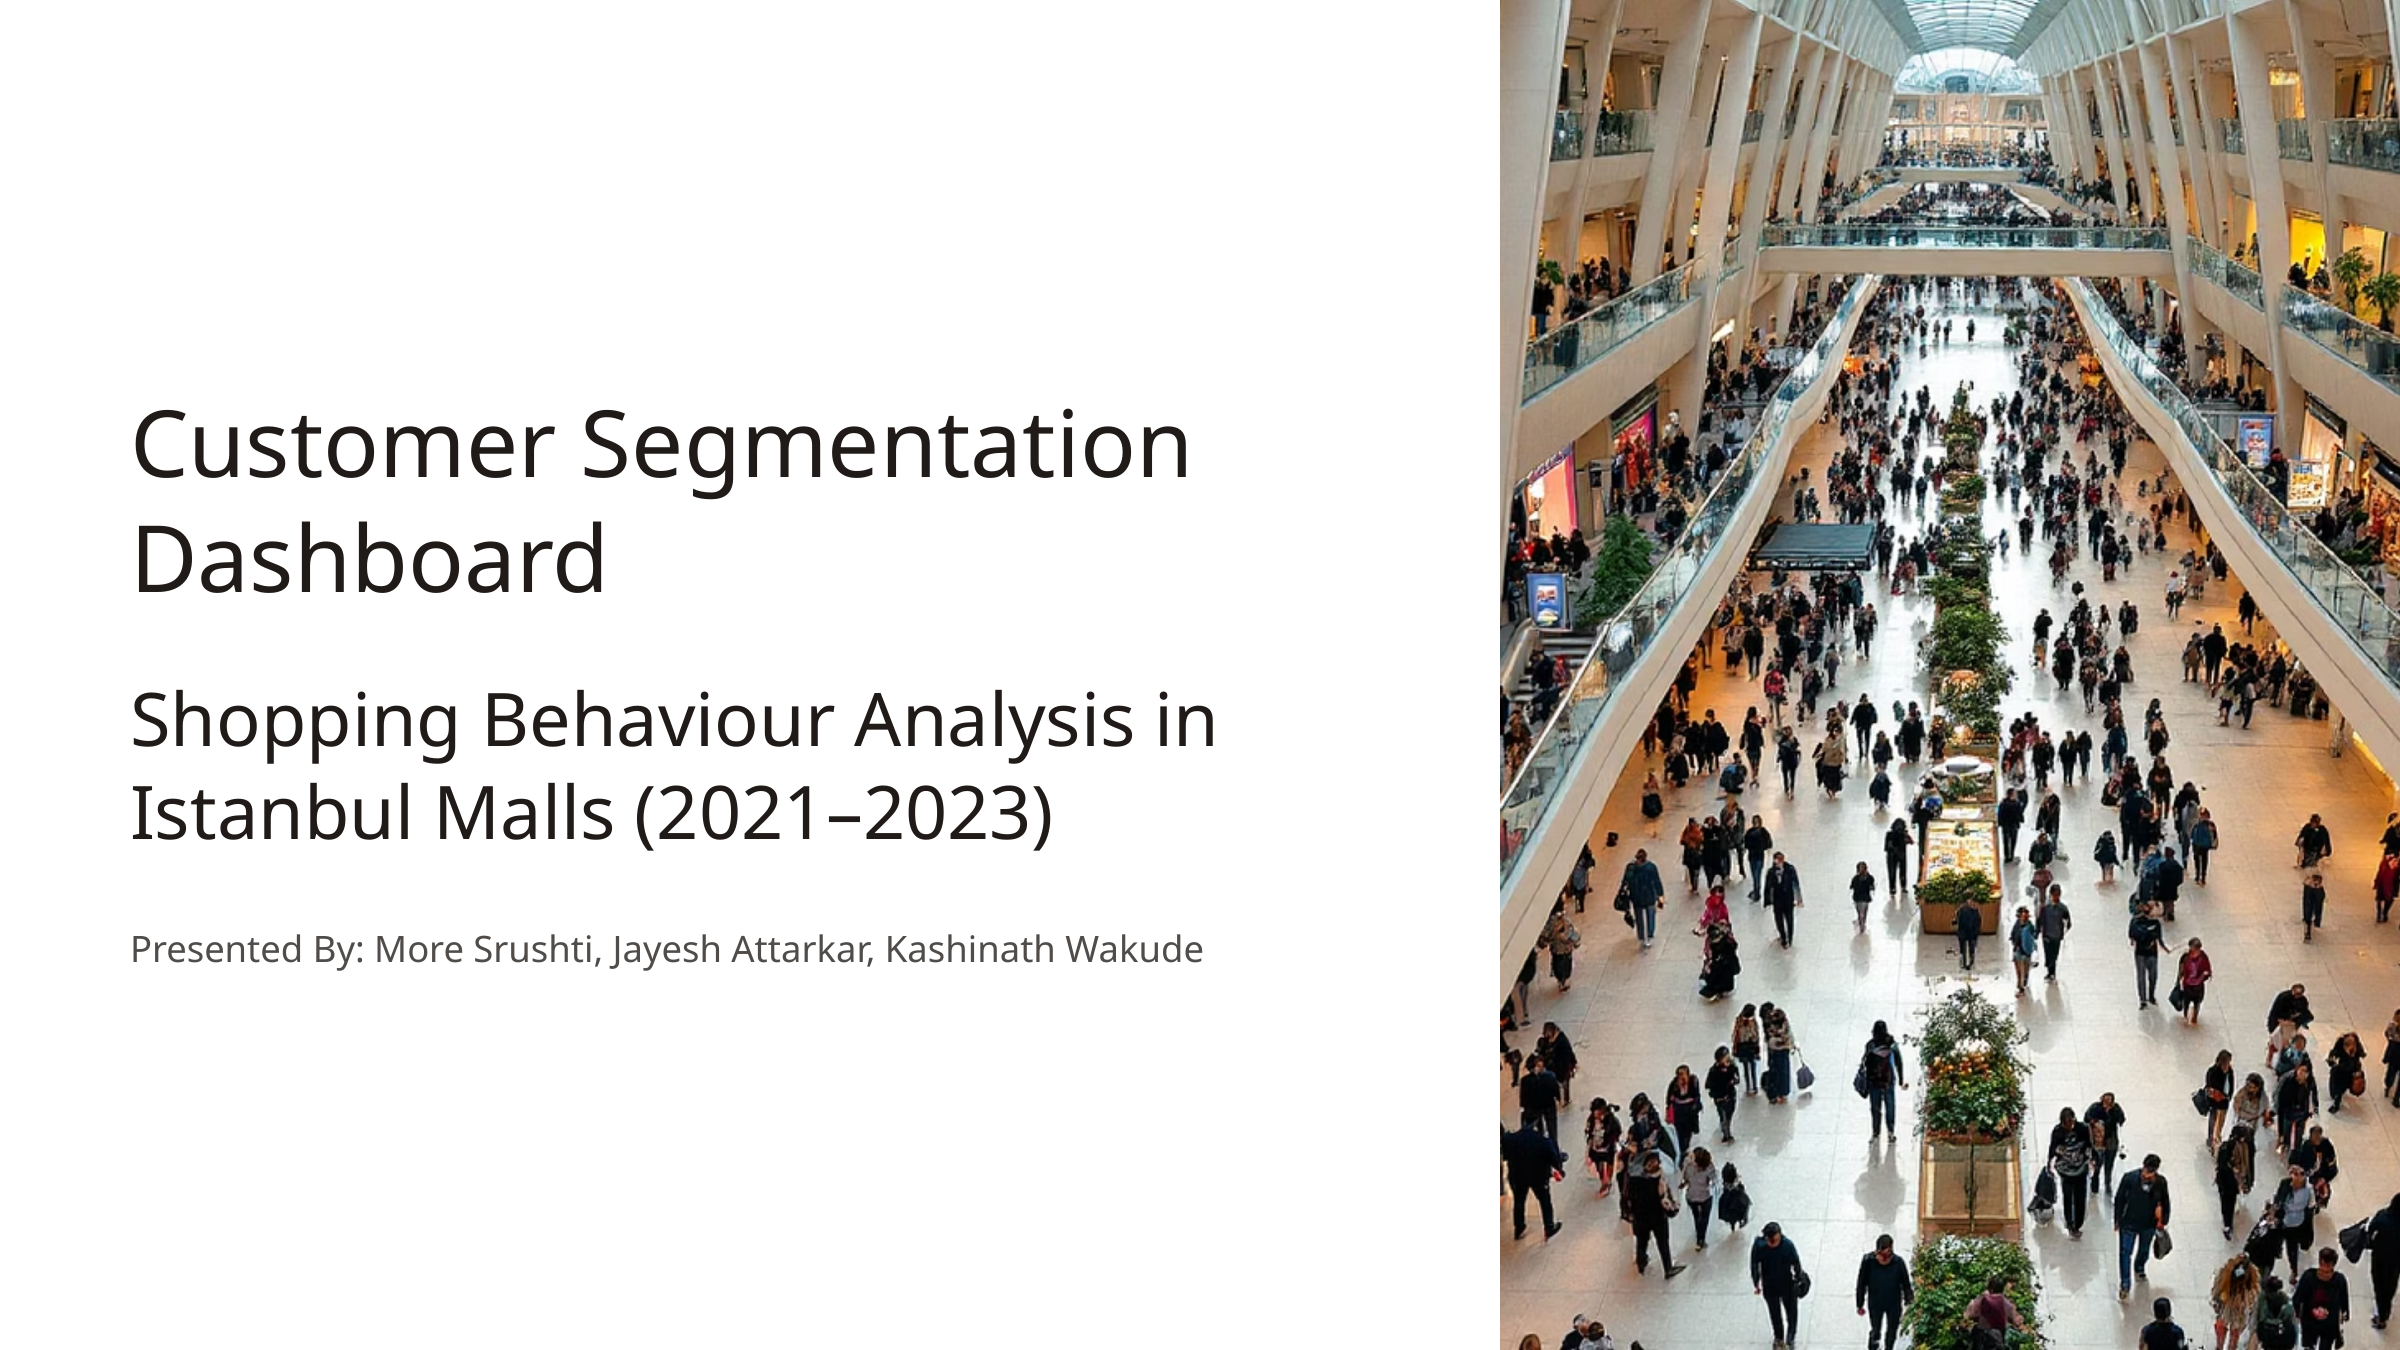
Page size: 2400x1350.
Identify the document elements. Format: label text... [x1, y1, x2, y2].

text_box Customer Segmentation Dashboard [130, 380, 1370, 613]
text_box Shopping Behaviour Analysis in Istanbul Malls (2021–2023) [130, 668, 1370, 855]
picture [1499, 0, 2400, 1350]
text_box Presented By: More Srushti, Jayesh Attarkar, Kashinath Wakude [130, 910, 1370, 970]
